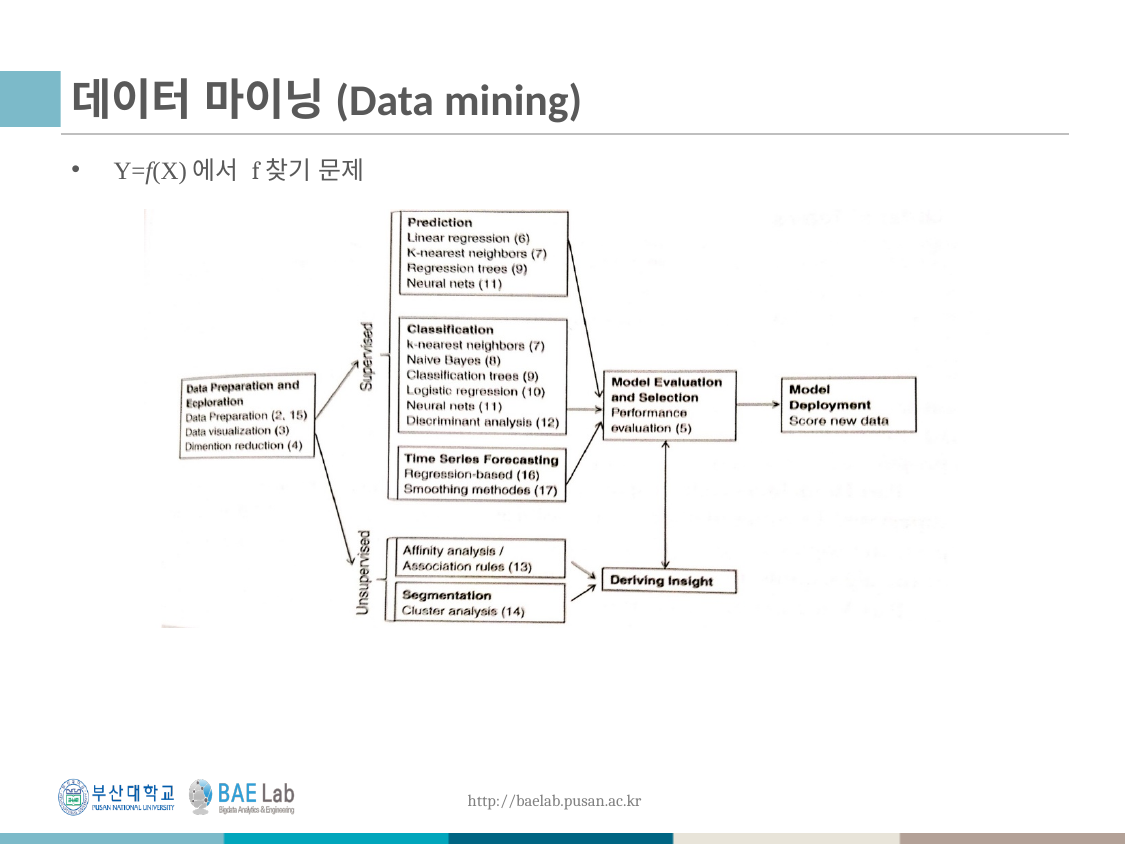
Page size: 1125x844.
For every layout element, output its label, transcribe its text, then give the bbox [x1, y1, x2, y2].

title 데이터 마이닝(Data mining) [56, 71, 1069, 125]
list Y=f(X)에서 f찾기 문제 [56, 146, 1069, 754]
picture [55, 775, 175, 819]
picture [0, 833, 448, 844]
picture [673, 833, 1125, 844]
picture [186, 776, 300, 816]
picture [144, 208, 996, 628]
